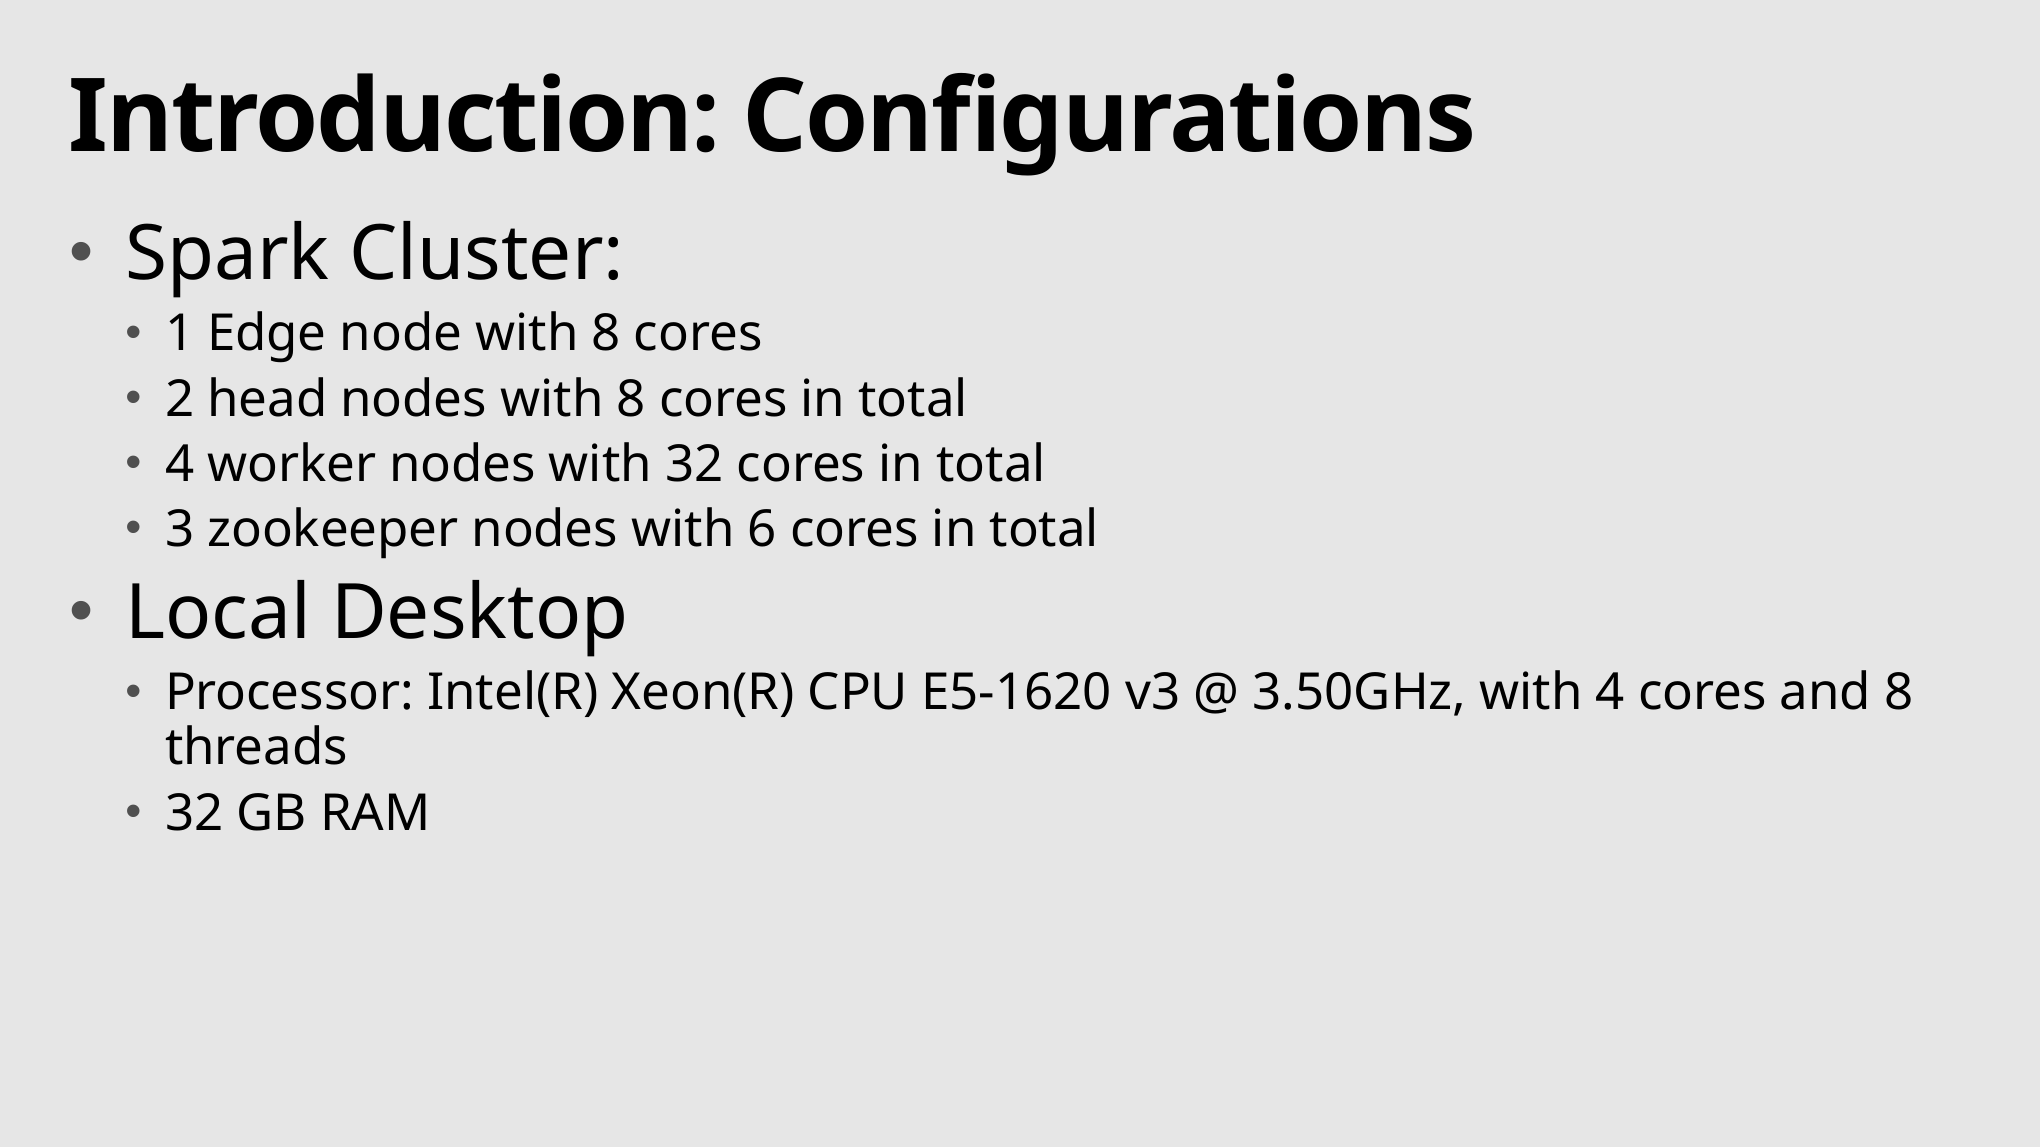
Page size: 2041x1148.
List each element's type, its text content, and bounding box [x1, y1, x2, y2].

list Spark Cluster: 1 Edge node with 8 cores 2 head nodes with 8 cores in total 4 worker nodes with 32 cores in total 3 zookeeper nodes with 6 cores in total Local Desktop Processor: Intel(R) Xeon(R) CPU E5-1620 v3 @ 3.50GHz, with 4 cores and 8 threads 32 GB RAM [45, 199, 1995, 935]
title Introduction: Configurations [45, 48, 1996, 199]
